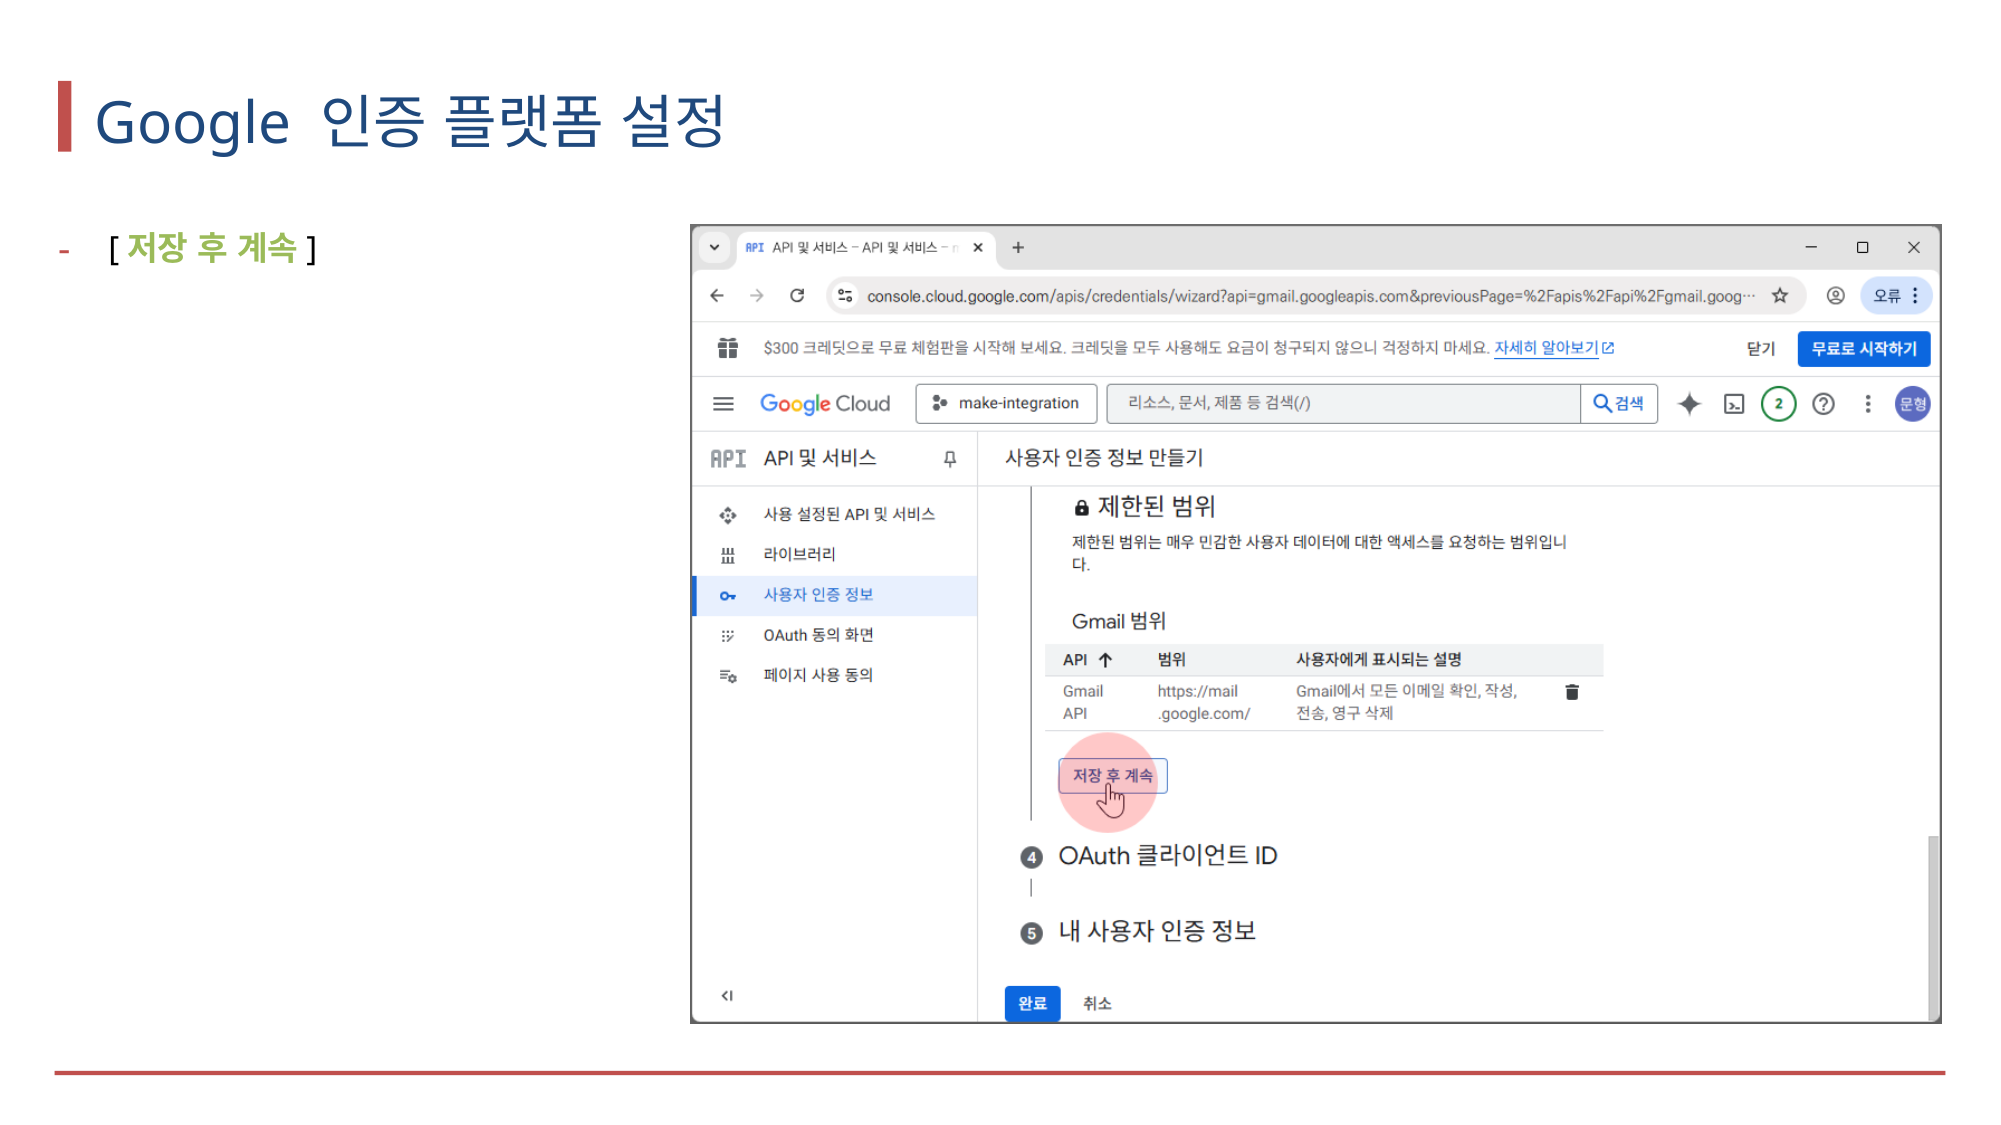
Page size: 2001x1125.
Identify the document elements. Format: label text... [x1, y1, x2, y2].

picture [690, 224, 1942, 1025]
list [저장 후 계속] [58, 219, 676, 1030]
title Google 인증 플랫폼 설정 [79, 67, 1942, 165]
